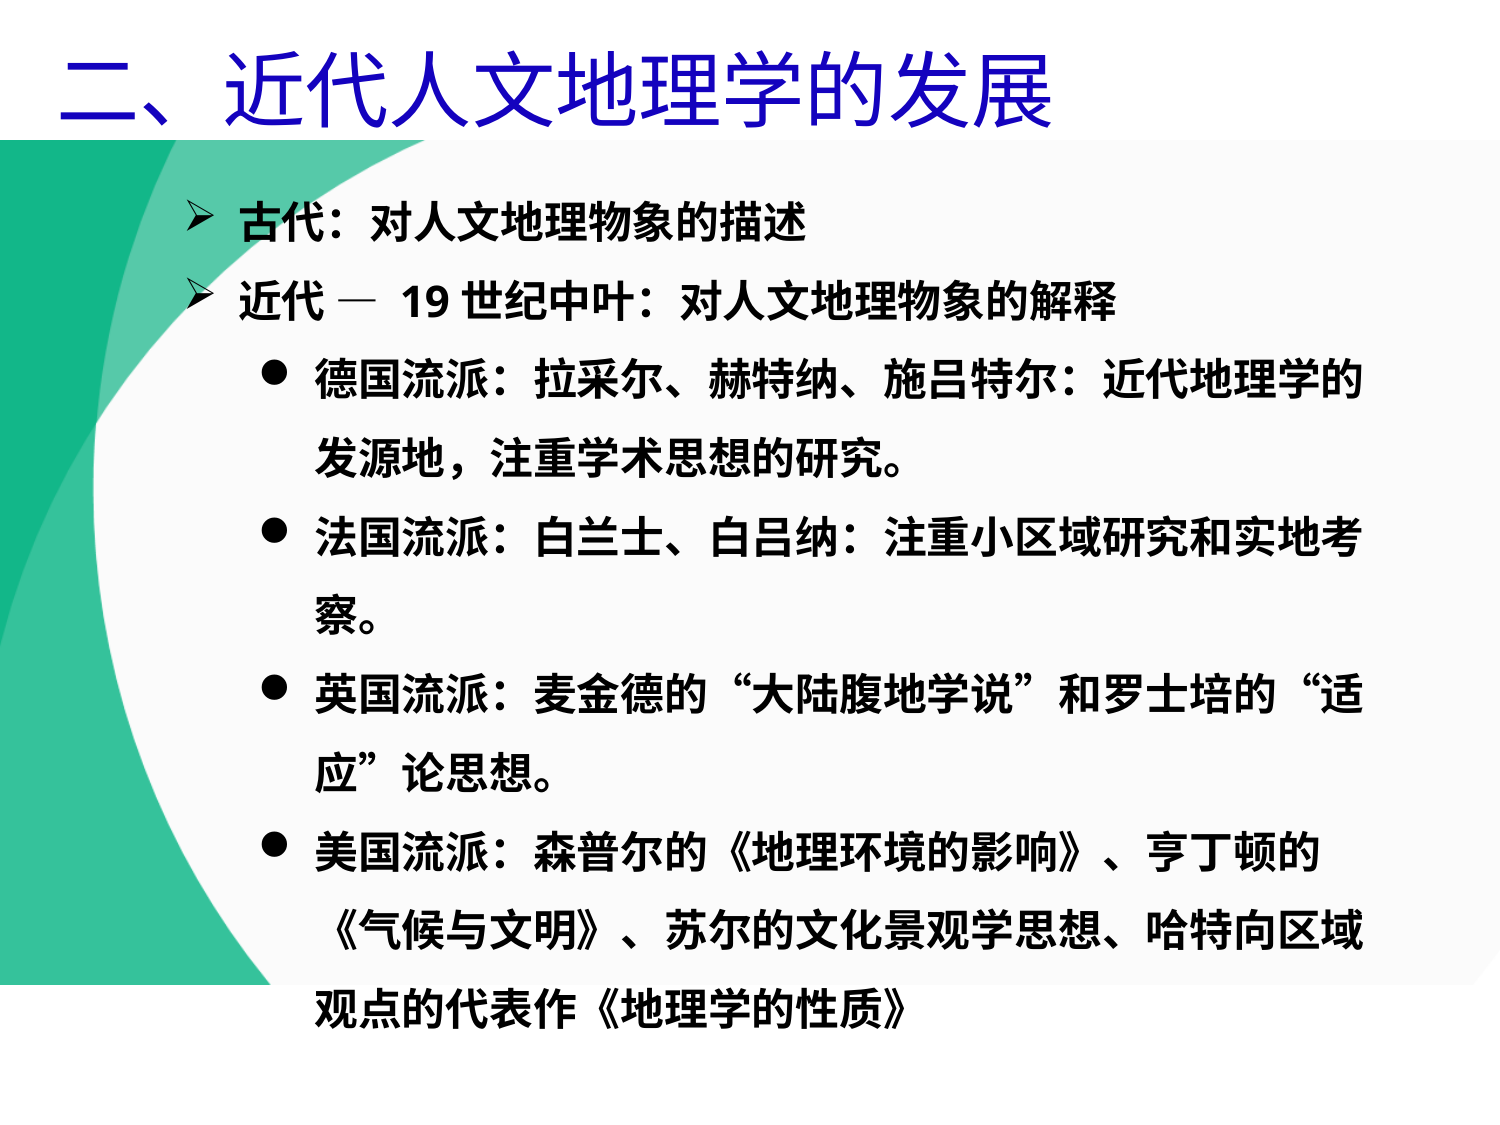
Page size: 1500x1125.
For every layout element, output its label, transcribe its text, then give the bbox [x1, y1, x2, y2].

picture [0, 140, 1500, 985]
text_box 二、近代人文地理学的发展 [41, 30, 1154, 140]
